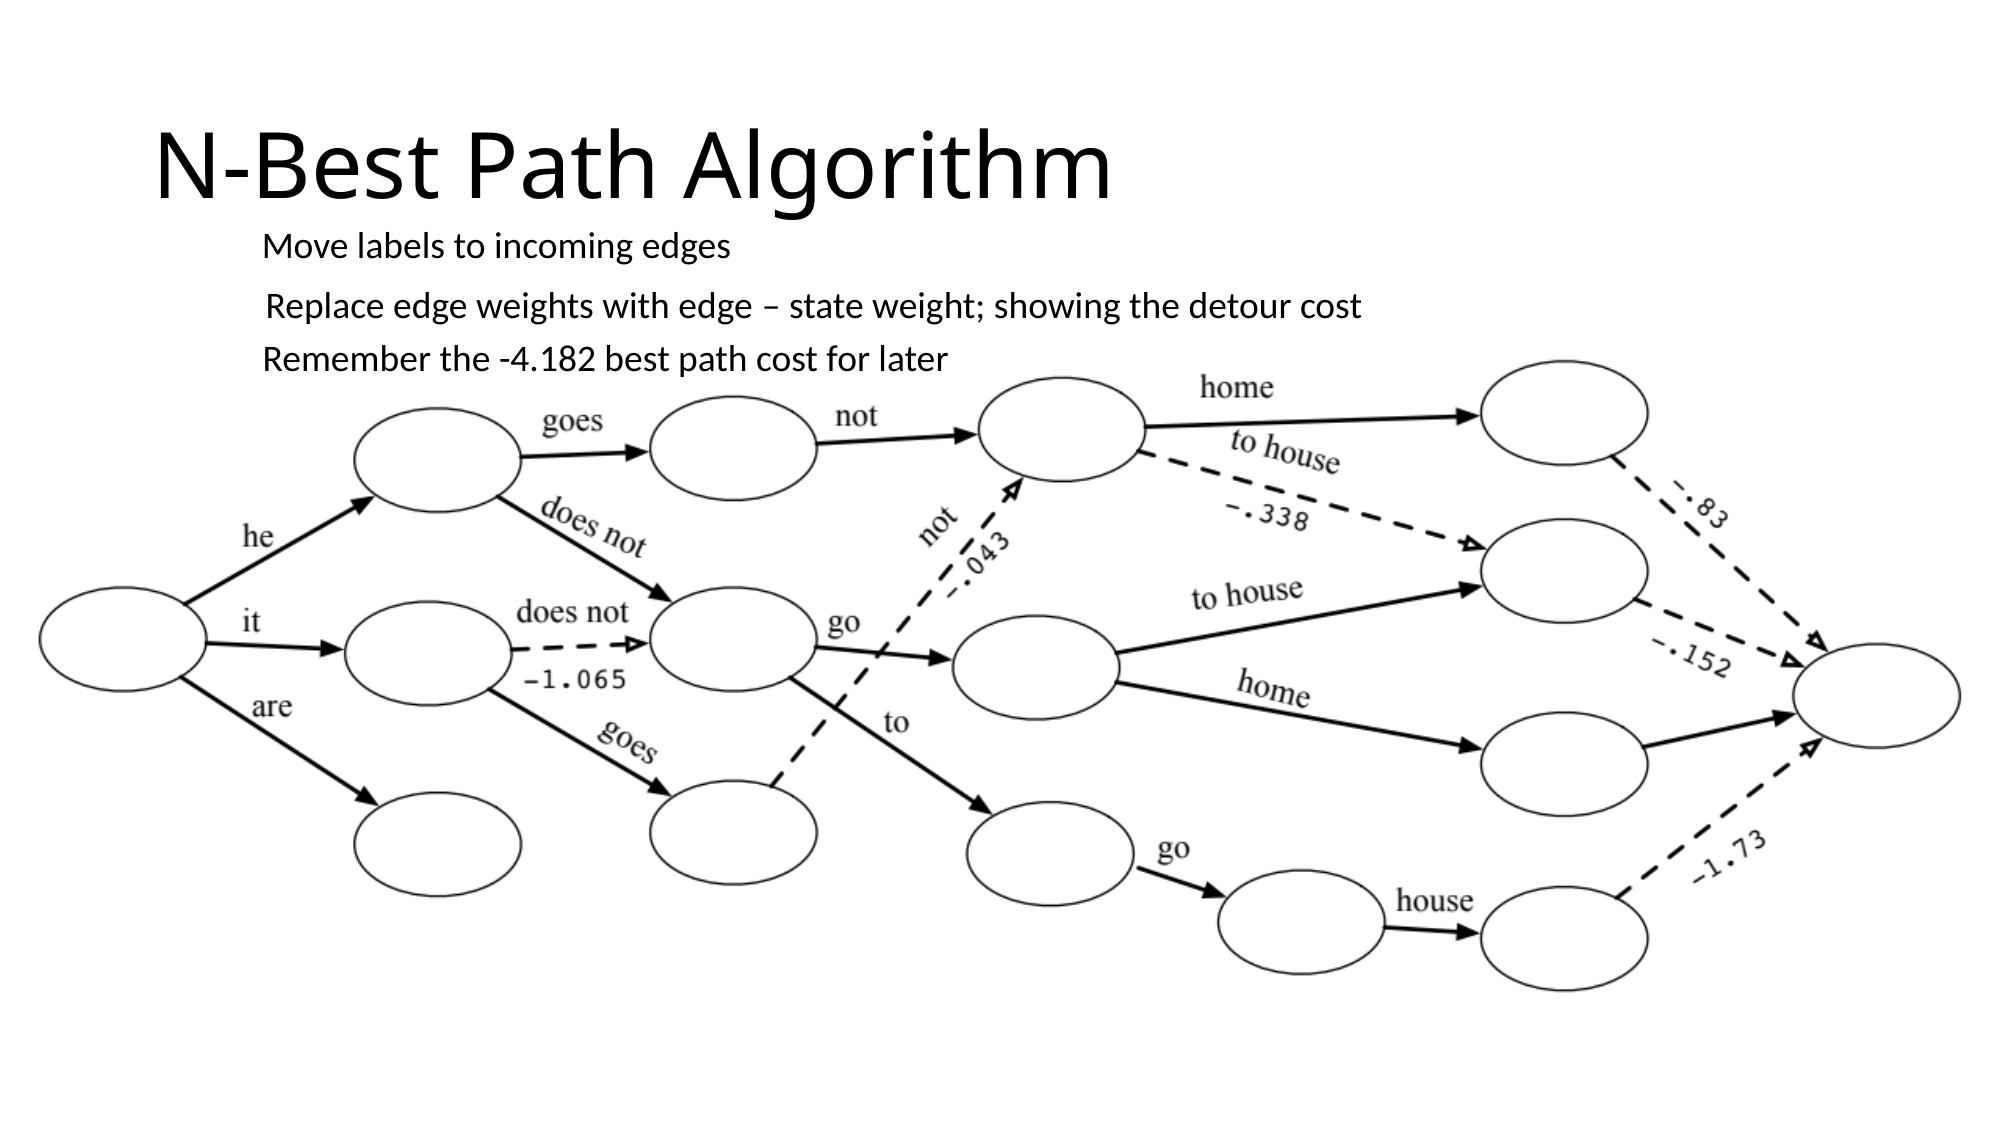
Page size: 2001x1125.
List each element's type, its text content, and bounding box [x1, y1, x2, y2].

text_box Remember the -4.182 best path cost for later [248, 326, 965, 357]
text_box Replace edge weights with edge – state weight; showing the detour cost [250, 274, 1378, 334]
picture [36, 357, 1964, 993]
text_box Move labels to incoming edges [247, 213, 747, 274]
title N-Best Path Algorithm [137, 59, 1863, 278]
